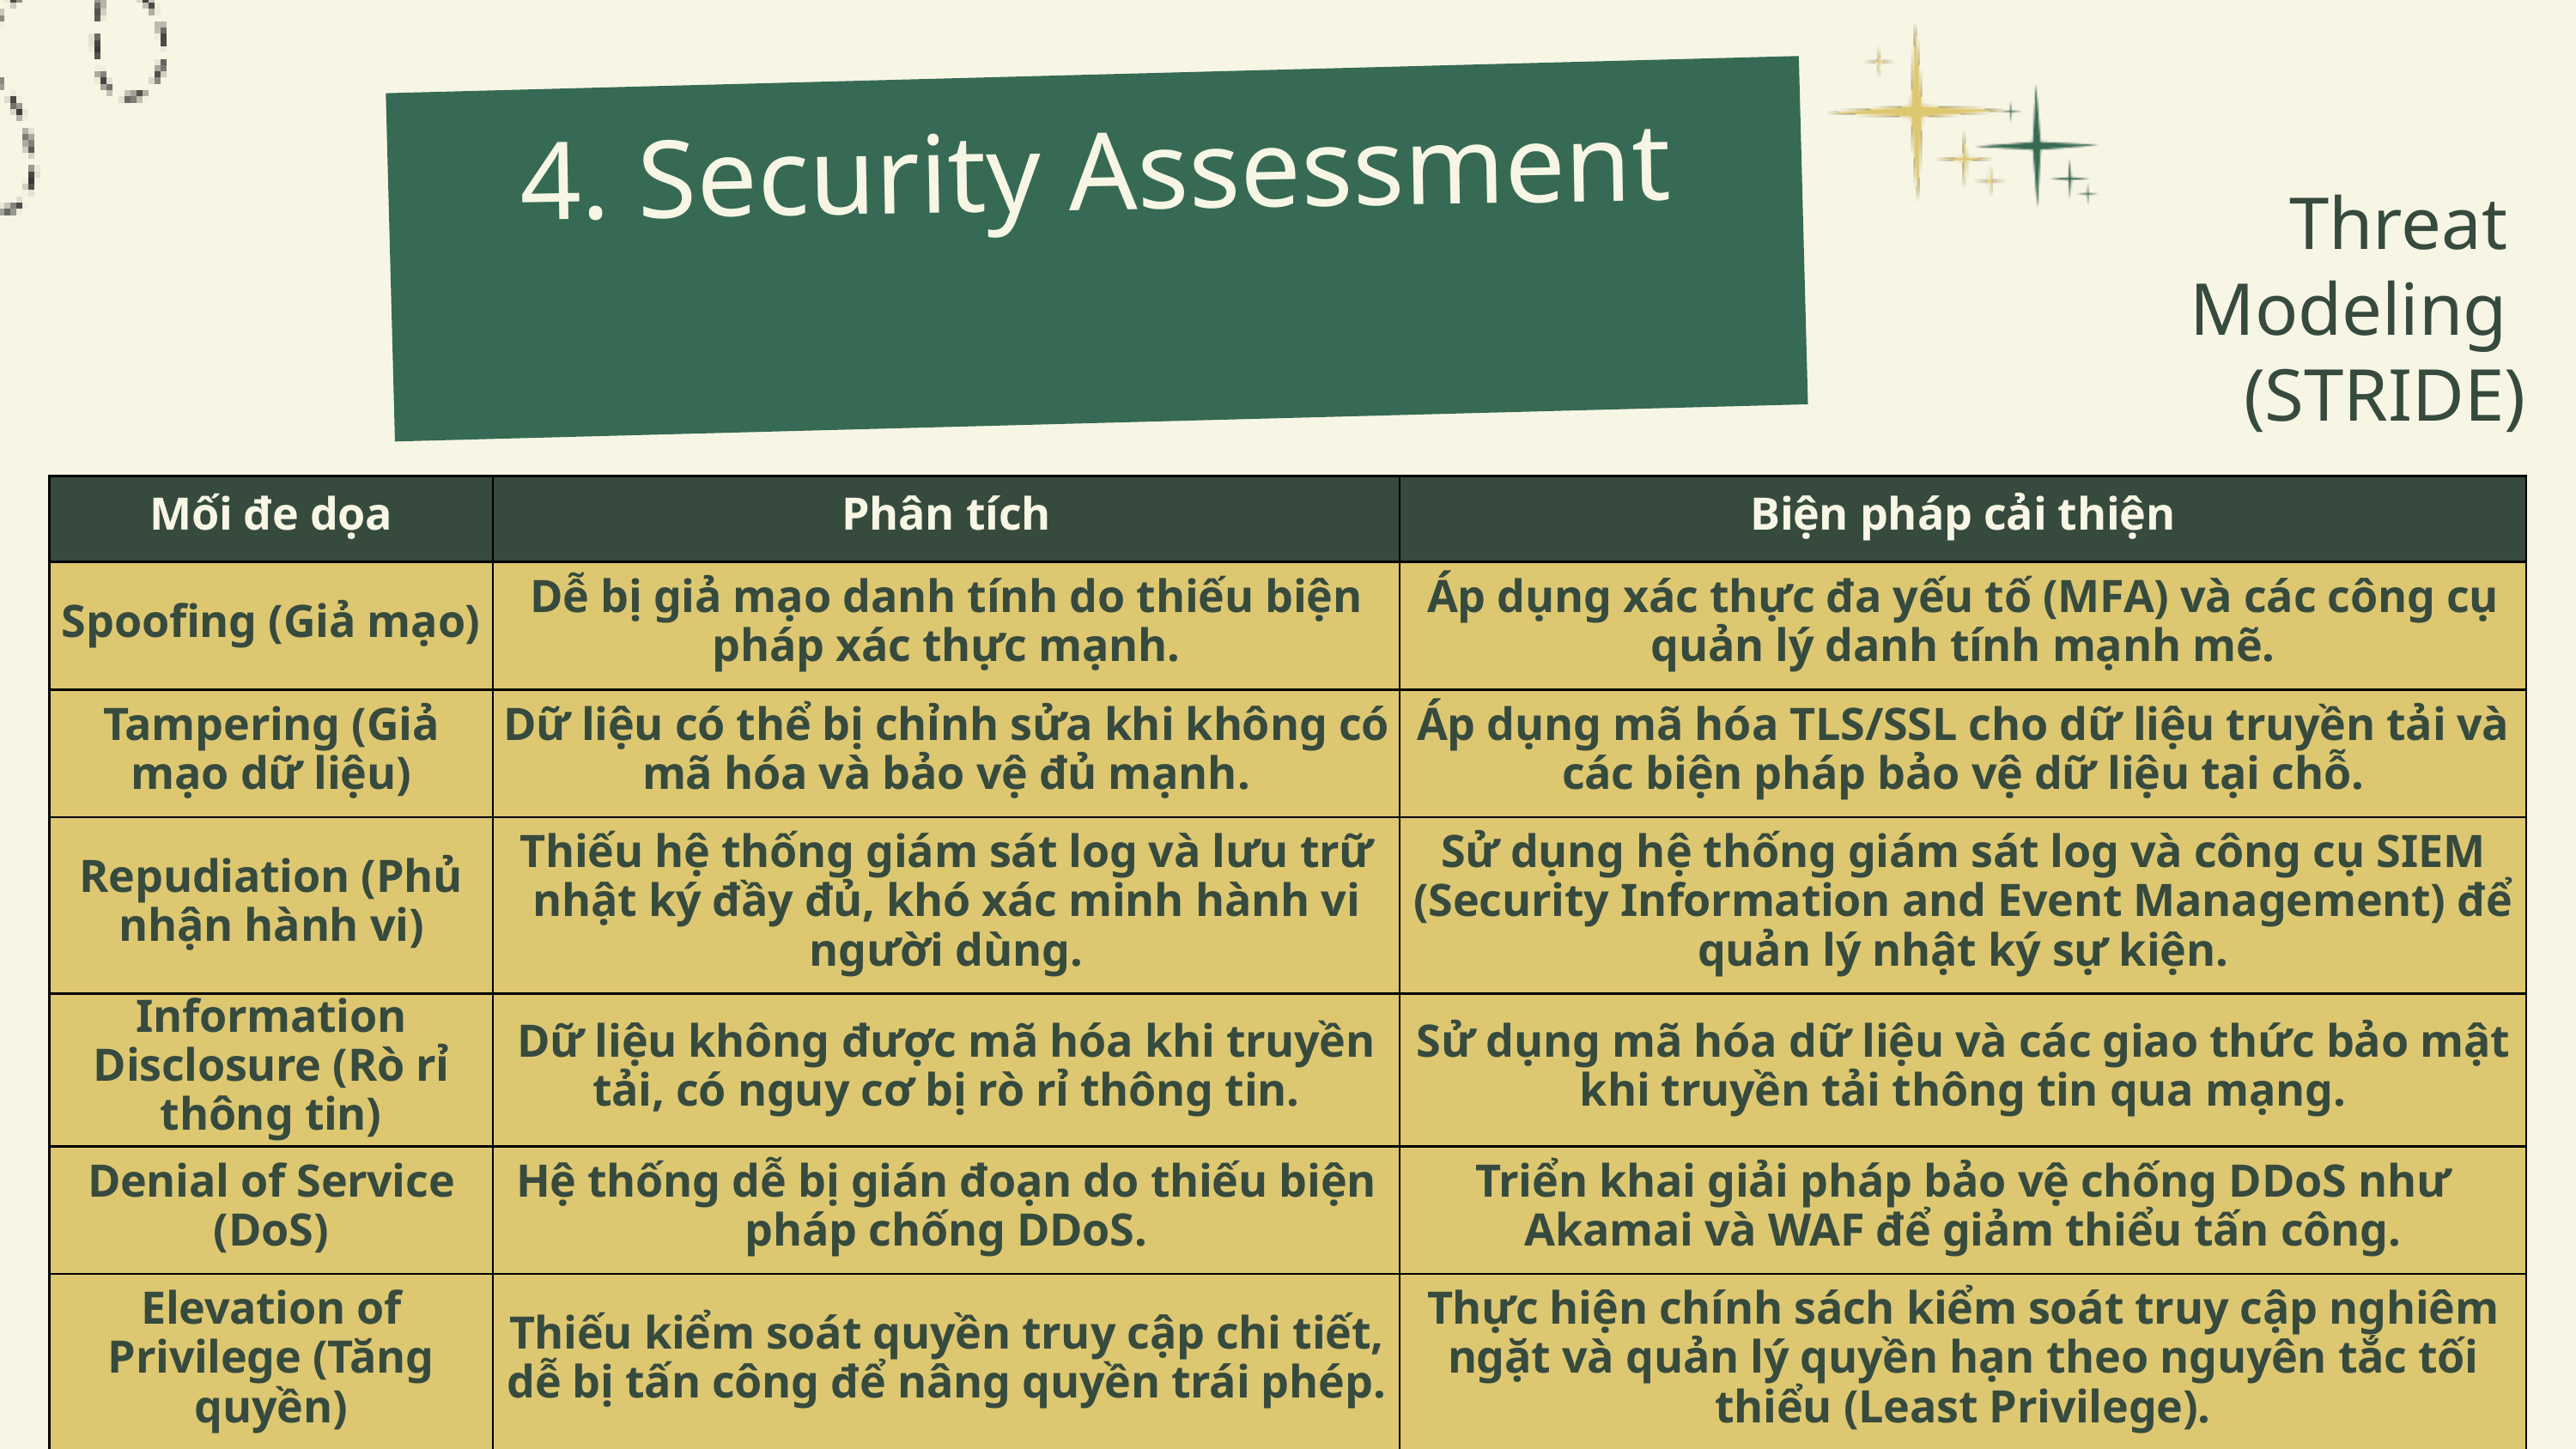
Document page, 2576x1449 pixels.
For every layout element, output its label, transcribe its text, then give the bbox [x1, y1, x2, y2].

table_cell Hệ thống dễ bị gián đoạn do thiếu biện pháp chống DDoS. [494, 1148, 1399, 1273]
text_box [1827, 23, 2008, 203]
table_cell Dữ liệu có thể bị chỉnh sửa khi không có mã hóa và bảo vệ đủ mạnh. [494, 691, 1399, 816]
table_cell Sử dụng hệ thống giám sát log và công cụ SIEM (Security Information and Event Management) để quản lý nhật ký sự kiện. [1400, 818, 2525, 992]
table_cell Tampering (Giả mạo dữ liệu) [51, 691, 492, 816]
table_cell Sử dụng mã hóa dữ liệu và các giao thức bảo mật khi truyền tải thông tin qua mạng. [1400, 995, 2525, 1145]
table_cell Elevation of Privilege (Tăng quyền) [51, 1275, 492, 1449]
table_header Phân tích [494, 477, 1399, 561]
table_cell Thiếu hệ thống giám sát log và lưu trữ nhật ký đầy đủ, khó xác minh hành vi người dùng. [494, 818, 1399, 992]
table_cell Áp dụng xác thực đa yếu tố (MFA) và các công cụ quản lý danh tính mạnh mẽ. [1400, 563, 2525, 688]
text_box [1975, 84, 2099, 209]
text_box Threat Modeling (STRIDE) [2042, 177, 2527, 435]
table_cell Repudiation (Phủ nhận hành vi) [51, 818, 492, 992]
table_cell Information Disclosure (Rò rỉ thông tin) [51, 995, 492, 1145]
table_cell Áp dụng mã hóa TLS/SSL cho dữ liệu truyền tải và các biện pháp bảo vệ dữ liệu tại chỗ. [1400, 691, 2525, 816]
table_cell Thực hiện chính sách kiểm soát truy cập nghiêm ngặt và quản lý quyền hạn theo nguyên tắc tối thiểu (Least Privilege). [1400, 1275, 2525, 1449]
table_cell Spoofing (Giả mạo) [51, 563, 492, 688]
table_cell Dễ bị giả mạo danh tính do thiếu biện pháp xác thực mạnh. [494, 563, 1399, 688]
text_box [390, 74, 1804, 423]
table_cell Dữ liệu không được mã hóa khi truyền tải, có nguy cơ bị rò rỉ thông tin. [494, 995, 1399, 1145]
table_header Mối đe dọa [51, 477, 492, 561]
table_cell Thiếu kiểm soát quyền truy cập chi tiết, dễ bị tấn công để nâng quyền trái phép. [494, 1275, 1399, 1449]
text_box [0, 0, 329, 290]
table_header Biện pháp cải thiện [1400, 477, 2525, 561]
table_cell Denial of Service (DoS) [51, 1148, 492, 1273]
table_cell Triển khai giải pháp bảo vệ chống DDoS như Akamai và WAF để giảm thiểu tấn công. [1400, 1148, 2525, 1273]
